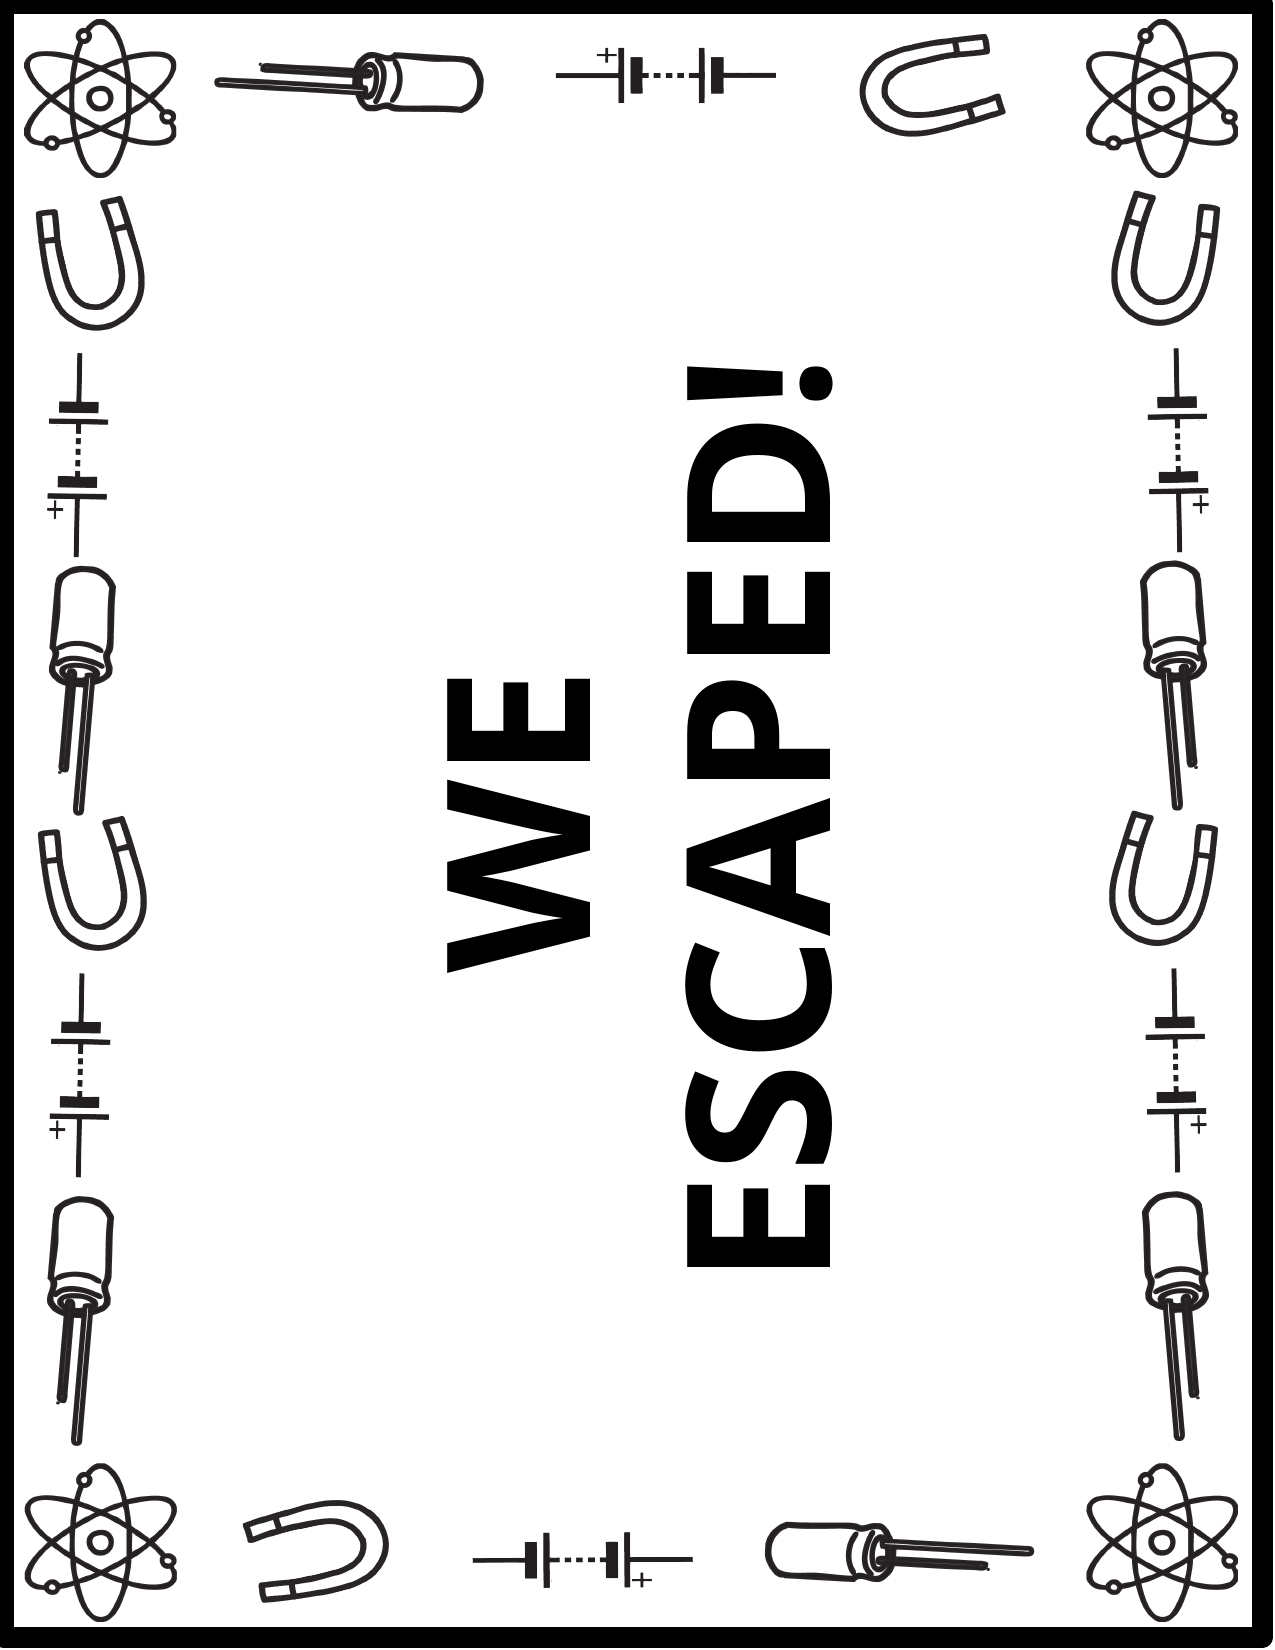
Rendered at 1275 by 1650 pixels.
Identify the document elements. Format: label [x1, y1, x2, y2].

picture [24, 19, 1238, 1622]
text_box [3, 3, 1263, 1638]
